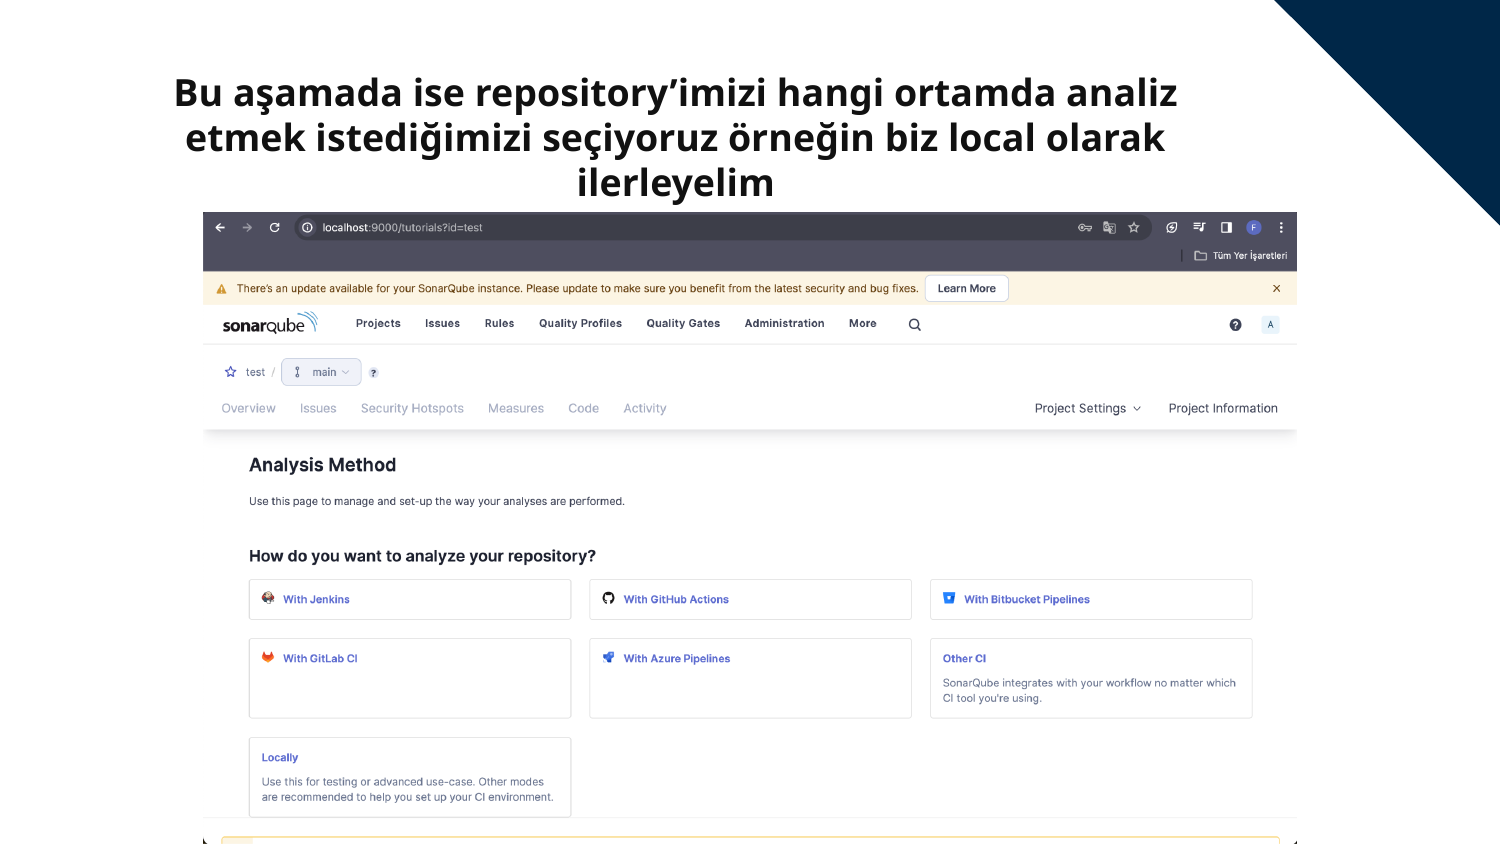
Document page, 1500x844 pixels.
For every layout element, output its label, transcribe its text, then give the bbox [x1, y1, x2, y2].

picture [203, 212, 1297, 844]
text_box [1274, 0, 1500, 226]
text_box [267, 45, 1281, 143]
text_box Bu aşamada ise repository’imizi hangi ortamda analiz etmek istediğimizi seçiyoruz örneğin biz local olarak ilerleyelim [117, 64, 1235, 163]
